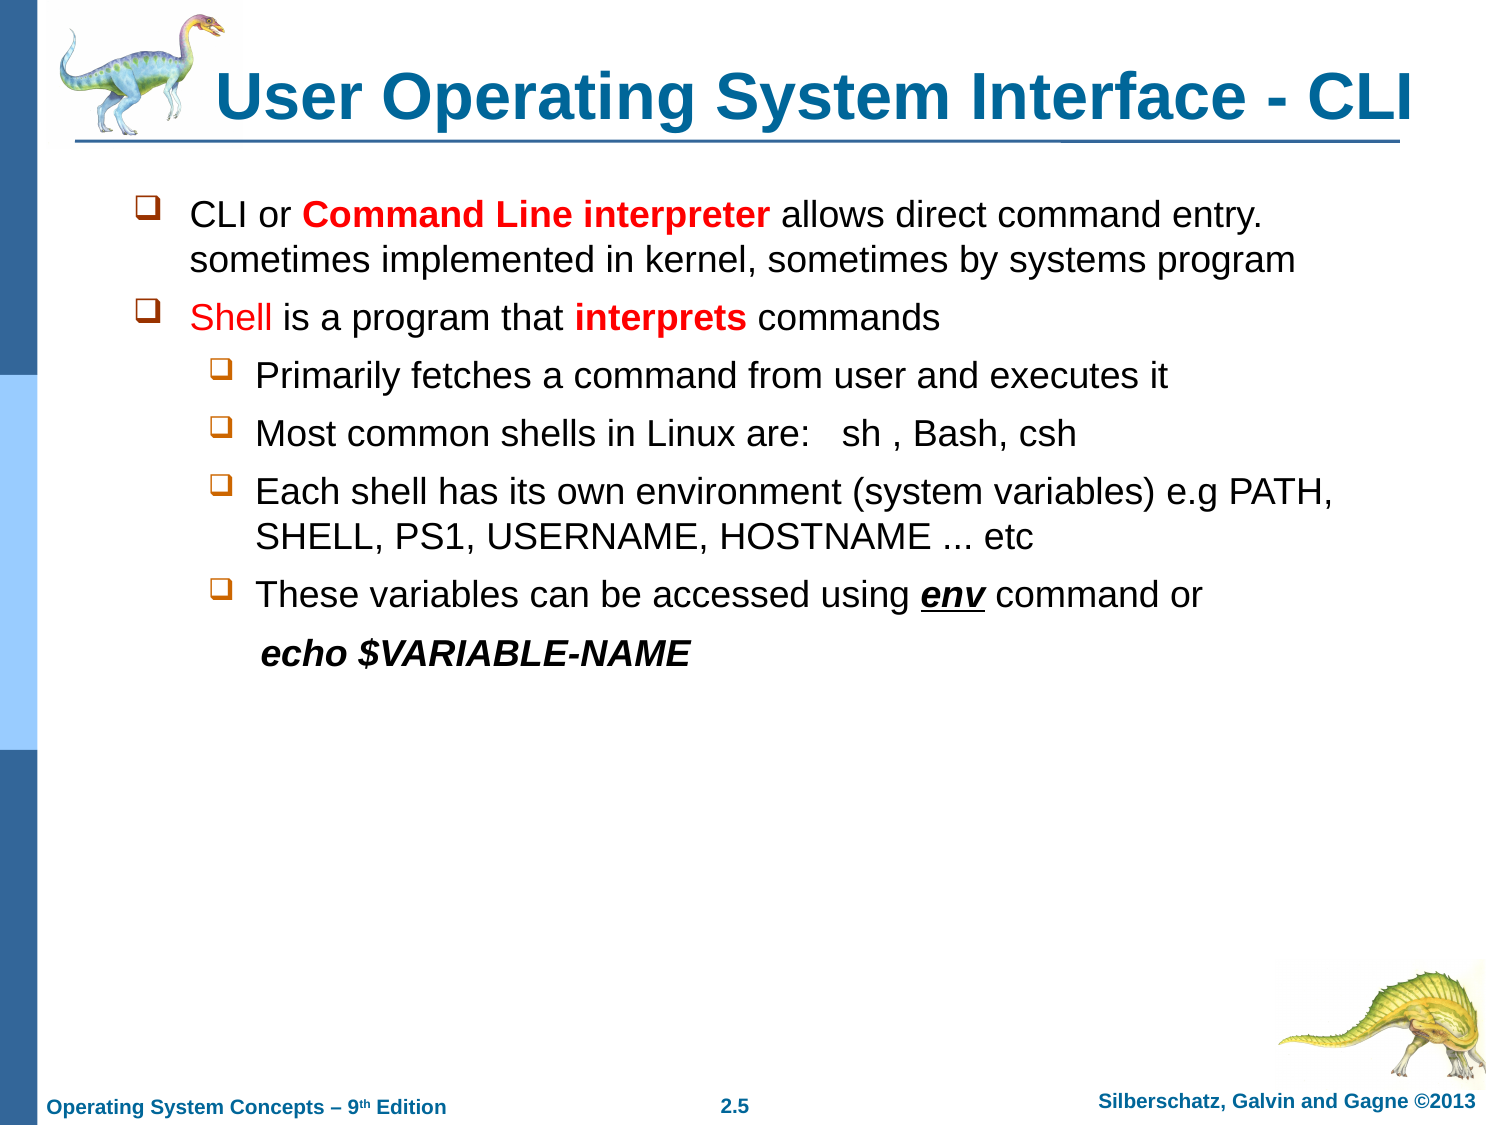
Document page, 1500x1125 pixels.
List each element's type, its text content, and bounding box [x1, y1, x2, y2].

title User Operating System Interface - CLI [140, 45, 1491, 141]
picture [46, 0, 243, 149]
list CLI or Command Line interpreter allows direct command entry. sometimes implemented in kernel, sometimes by systems program Shell is a program that interprets commands Primarily fetches a command from user and executes it Most common shells in Linux are: sh , Bash, csh Each shell has its own environment (system variables) e.g PATH, SHELL, PS1, USERNAME, HOSTNAME ... etc These variables can be accessed using env command or echo $VARIABLE-NAME [118, 182, 1392, 918]
picture [1275, 959, 1486, 1090]
